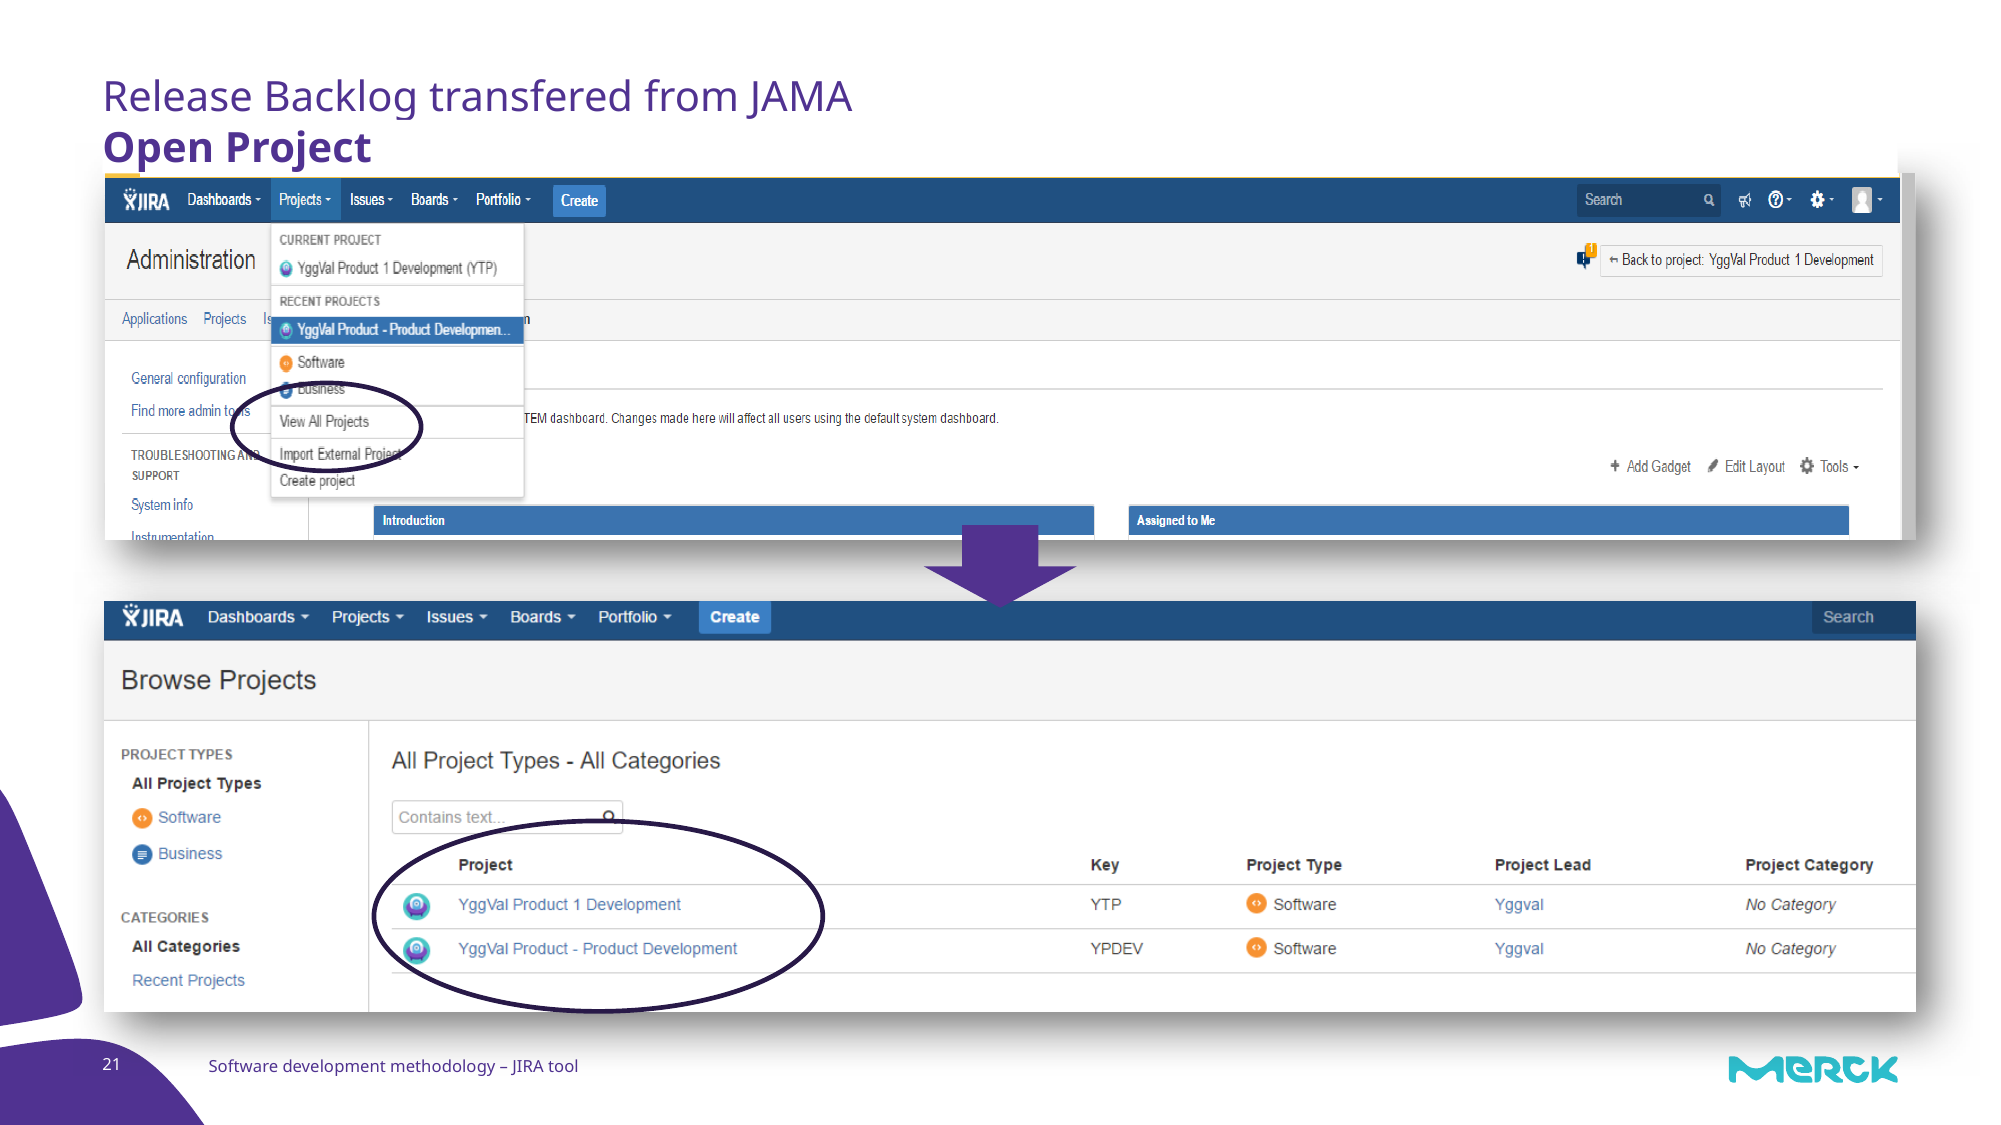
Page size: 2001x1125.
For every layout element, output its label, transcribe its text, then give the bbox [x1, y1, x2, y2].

title Open Project [102, 119, 1898, 174]
footer Software development methodology – JIRA tool [208, 1063, 1639, 1083]
slide_number 21 [102, 1046, 208, 1083]
list Release Backlog transfered from JAMA [102, 66, 1898, 119]
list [104, 173, 1916, 540]
picture [104, 601, 1916, 1012]
text_box [923, 551, 1077, 601]
